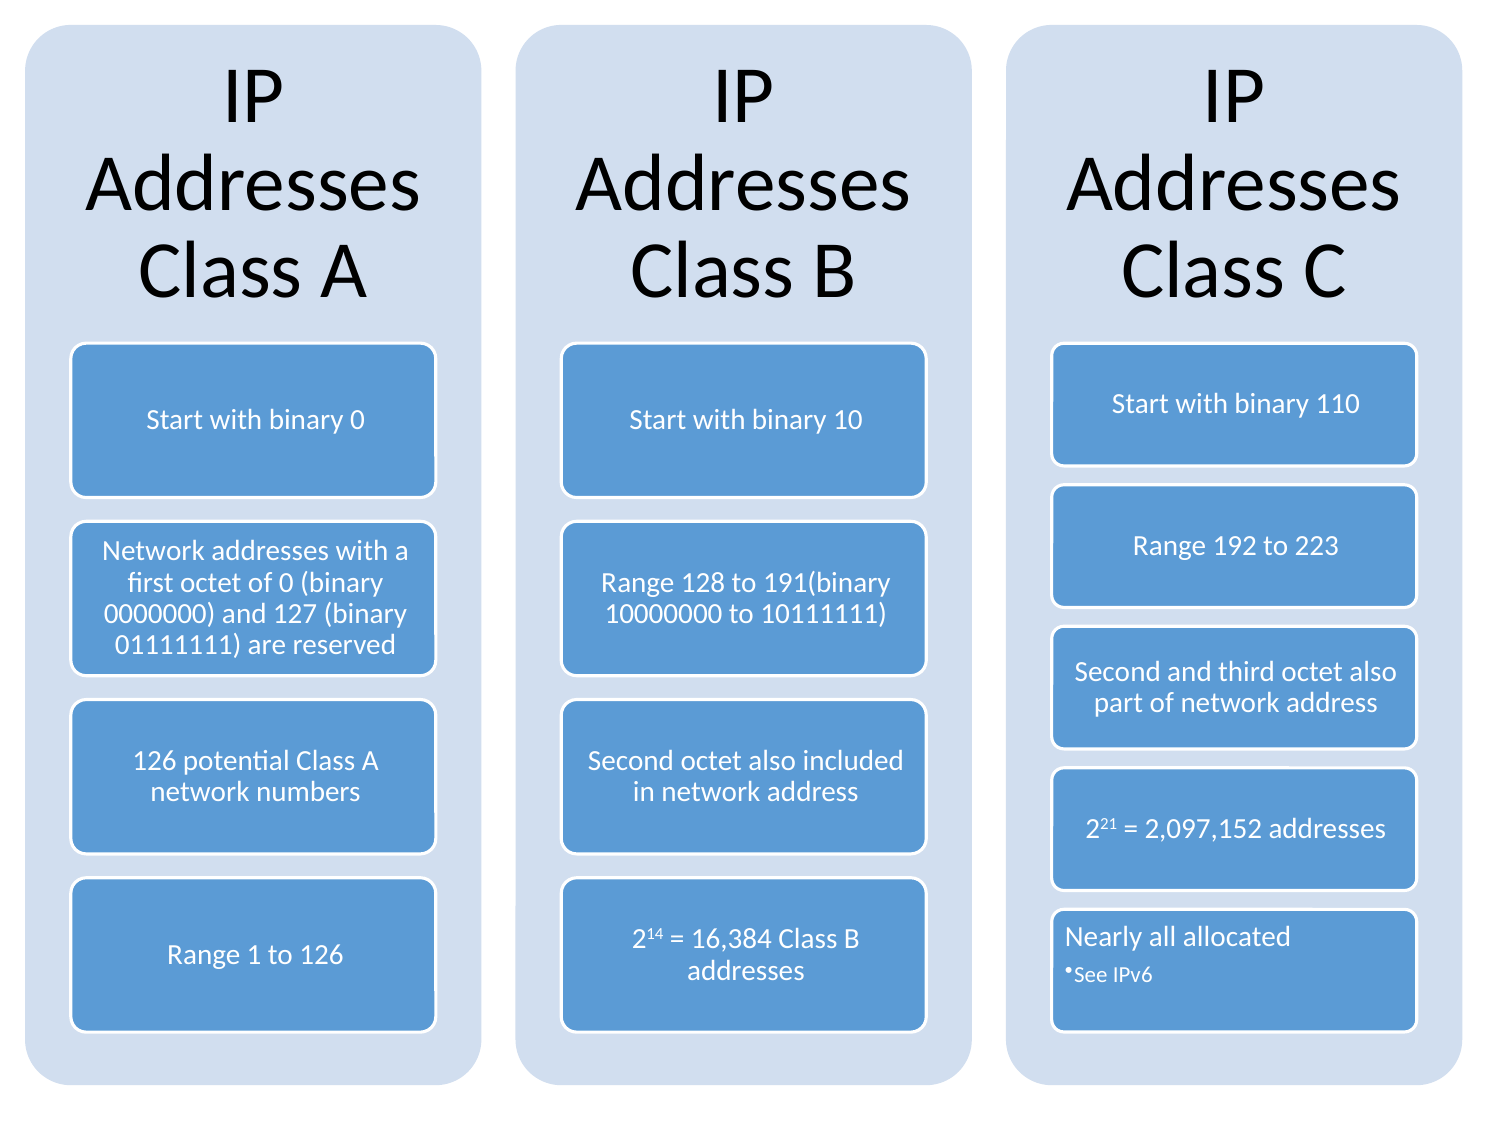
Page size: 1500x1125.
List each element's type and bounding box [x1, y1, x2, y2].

text_box [24, 24, 1463, 1086]
